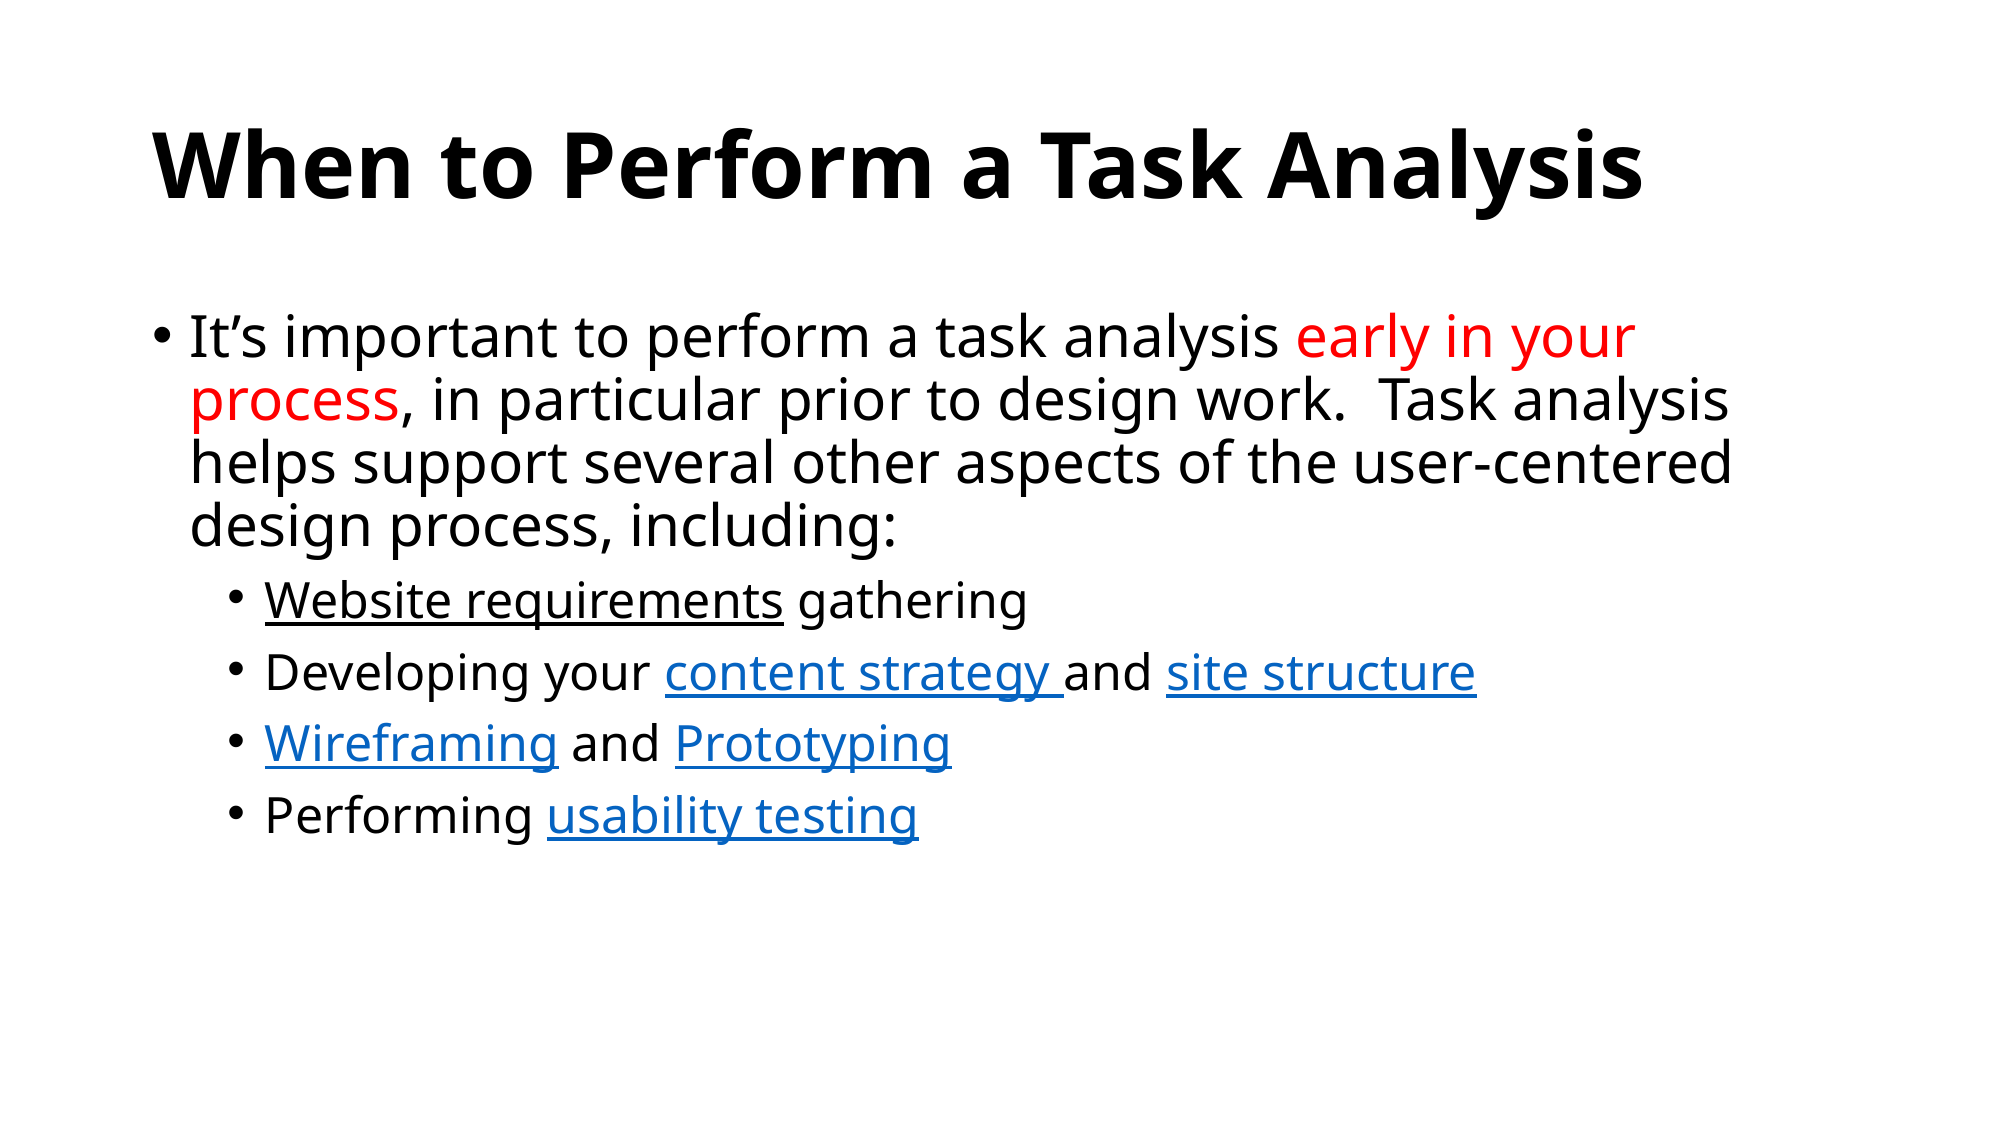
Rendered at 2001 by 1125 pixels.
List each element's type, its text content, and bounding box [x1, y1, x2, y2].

list It’s important to perform a task analysis early in your process, in particular prior to design work. Task analysis helps support several other aspects of the user-centered design process, including: Website requirements gathering Developing your content strategy and site structure Wireframing and Prototyping Performing usability testing [137, 299, 1863, 1014]
title When to Perform a Task Analysis [137, 59, 1863, 278]
